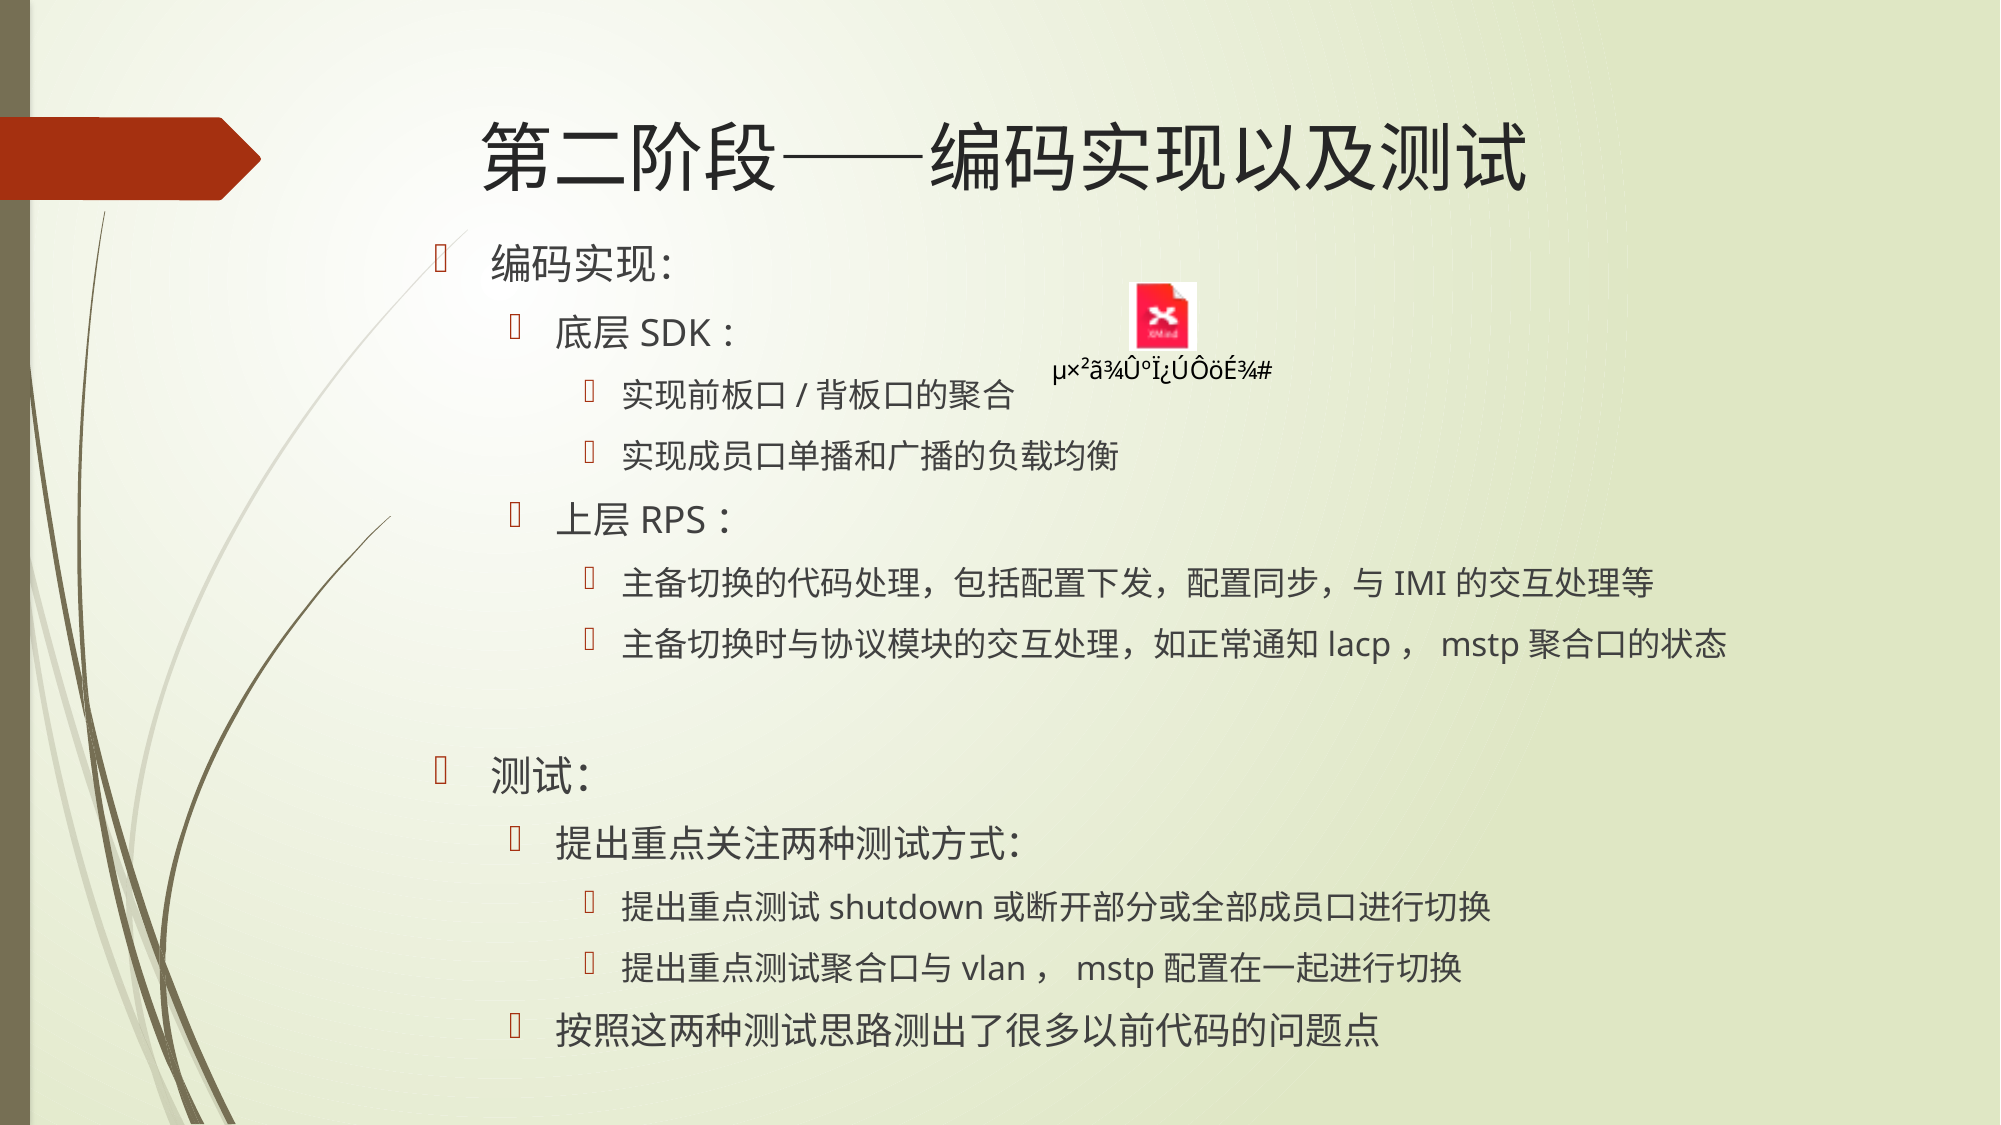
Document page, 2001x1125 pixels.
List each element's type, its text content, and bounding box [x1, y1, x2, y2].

title 第二阶段——编码实现以及测试 [278, 102, 1888, 313]
list 编码实现： 底层SDK： 实现前板口/背板口的聚合 实现成员口单播和广播的负载均衡 上层RPS： 主备切换的代码处理，包括配置下发，配置同步，与IMI的交互处理等 主备切换时与协议模块的交互处理，如正常通知lacp，mstp聚合口的状态 测试： 提出重点关注两种测试方式： 提出重点测试shutdown或断开部分或全部成员口进行切换 提出重点测试聚合口与vlan，mstp配置在一起进行切换 按照这两种测试思路测出了很多以前代码的问题点 [418, 230, 1882, 1125]
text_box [971, 282, 1354, 400]
